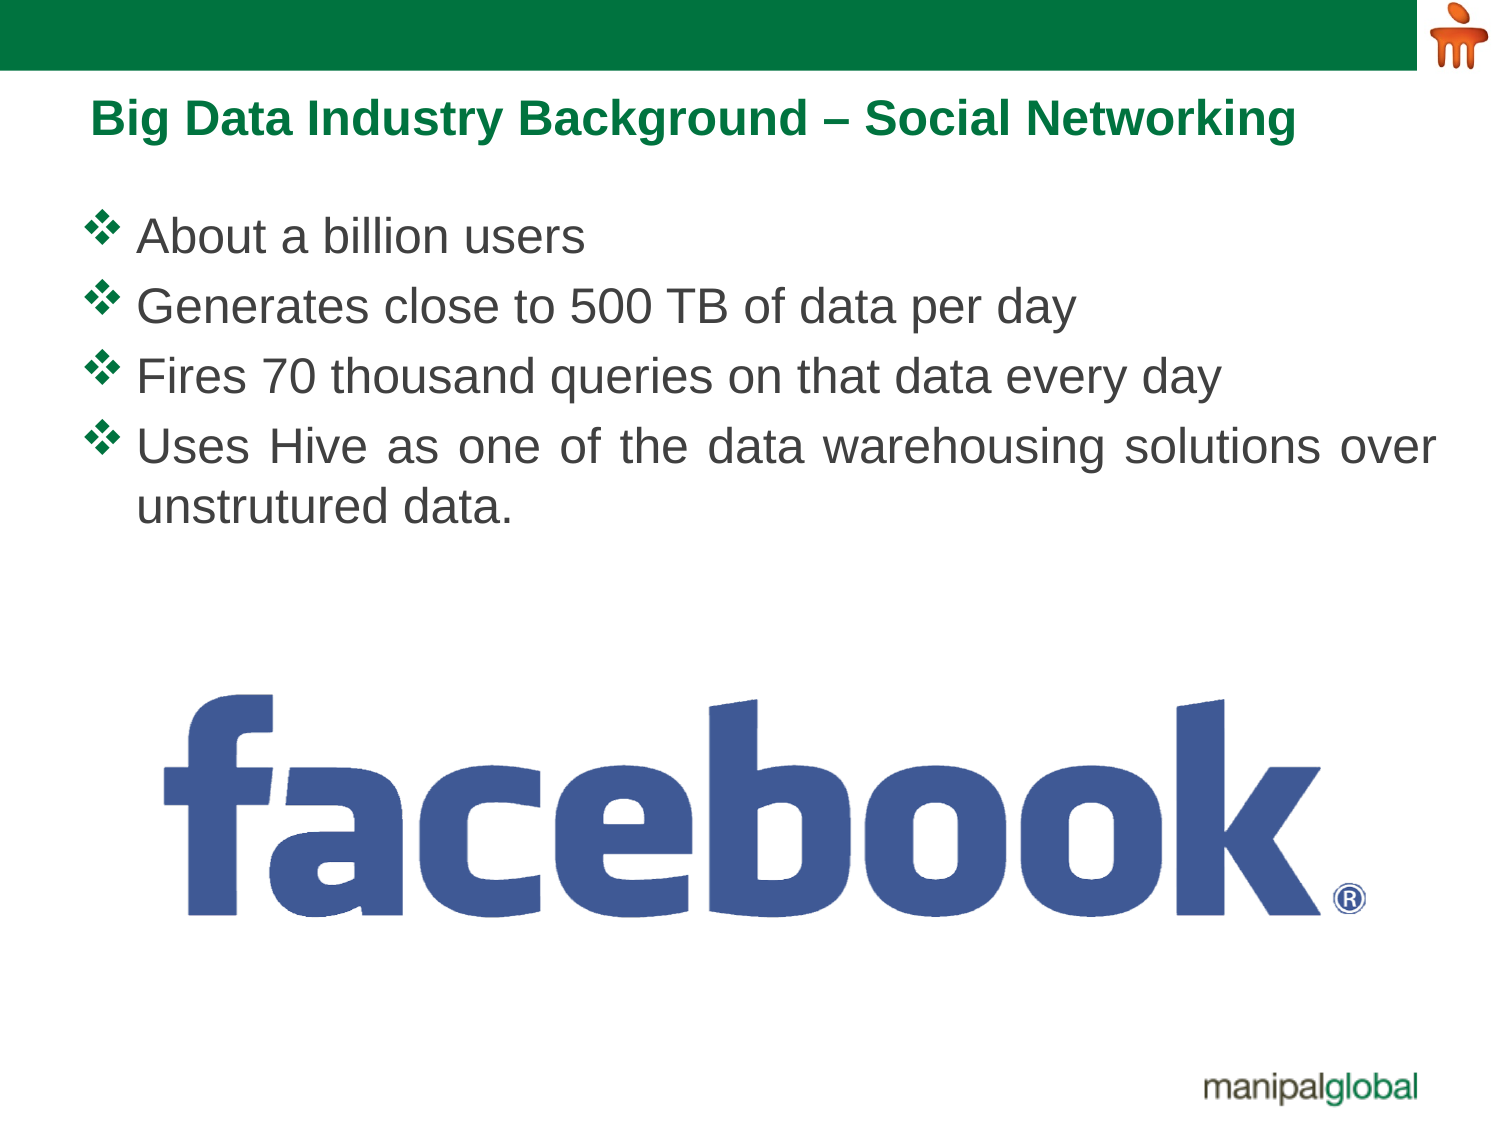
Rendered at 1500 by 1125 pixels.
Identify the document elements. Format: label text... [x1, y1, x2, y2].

list About a billion users Generates close to 500 TB of data per day Fires 70 thousand queries on that data every day Uses Hive as one of the data warehousing solutions over unstrutured data. [64, 196, 1453, 537]
picture [1203, 1071, 1419, 1109]
picture [1424, 0, 1494, 74]
picture [17, 538, 1500, 1068]
title Big Data Industry Background – Social Networking [75, 70, 1425, 161]
